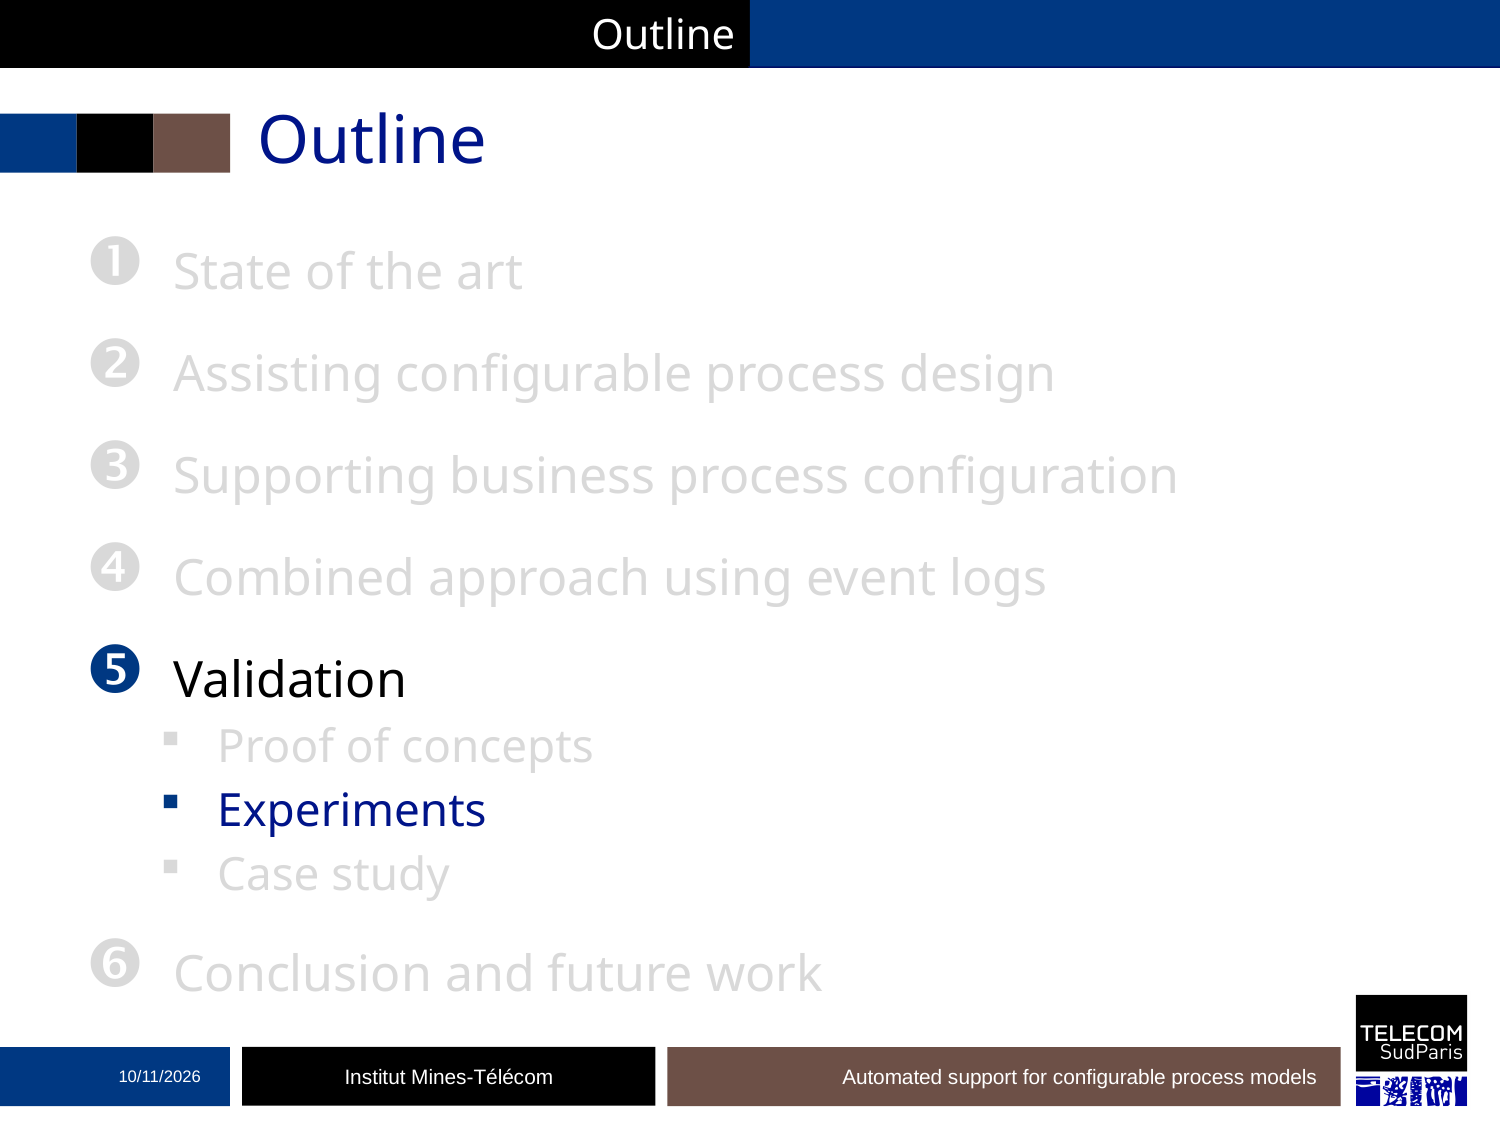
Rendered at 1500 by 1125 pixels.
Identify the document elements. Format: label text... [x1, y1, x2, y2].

text_box [748, 0, 1500, 68]
picture [1352, 991, 1471, 1110]
list State of the art Assisting configurable process design Supporting business process configuration Combined approach using event logs Validation Proof of concepts Experiments Case study Conclusion and future work [70, 231, 1406, 1000]
title Outline [242, 90, 1459, 185]
text_box Outline [0, 0, 748, 68]
footer Automated support for configurable process models [667, 1046, 1341, 1106]
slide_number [88, 1046, 232, 1106]
